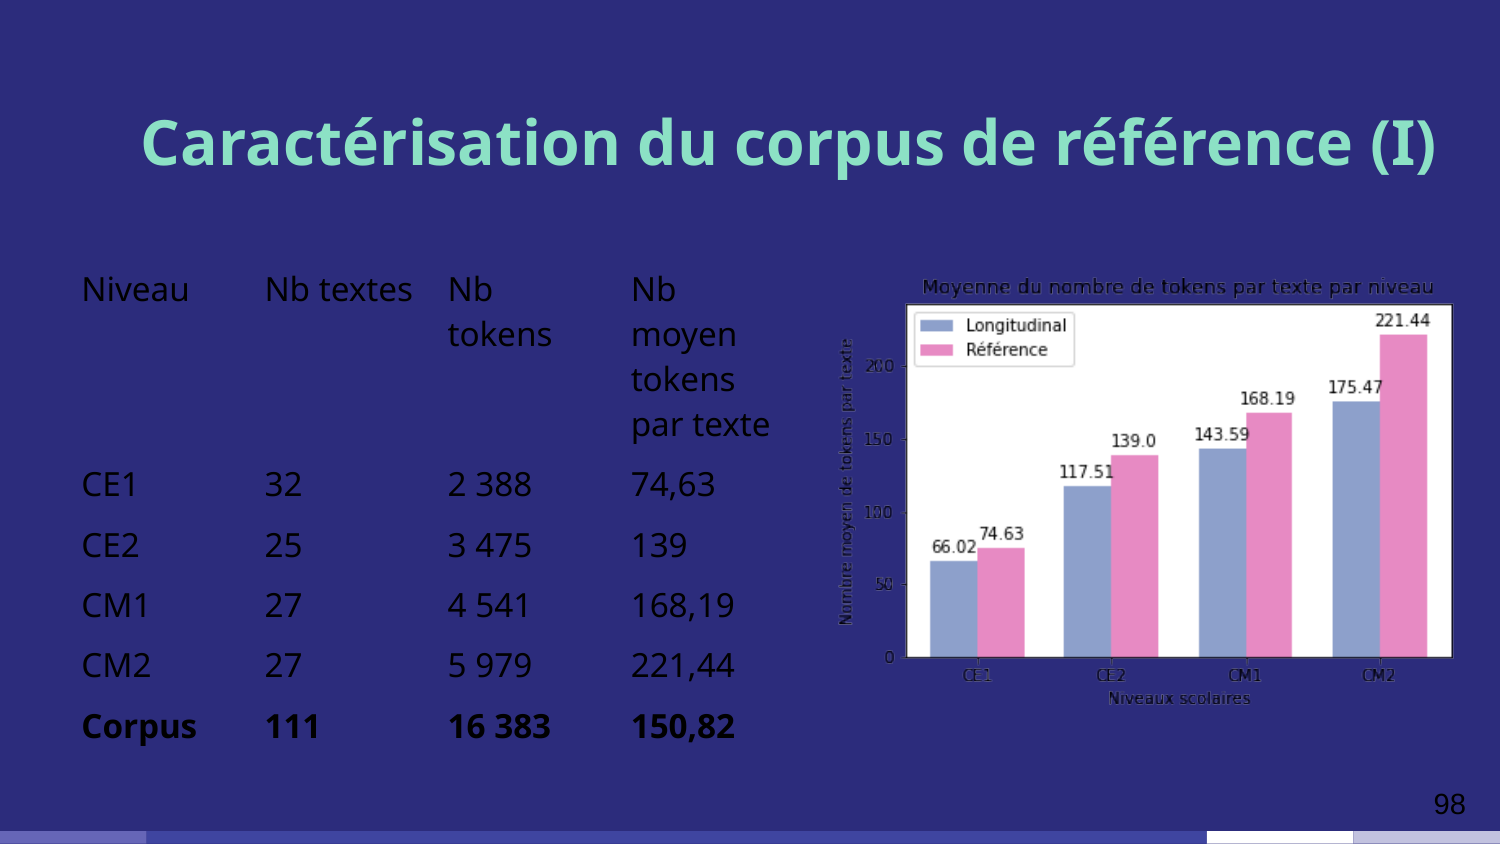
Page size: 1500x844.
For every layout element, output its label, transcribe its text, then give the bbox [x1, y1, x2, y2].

table_cell CE2 [66, 514, 250, 575]
table_header Nb moyen tokens par texte [616, 258, 799, 454]
table_cell CM2 [66, 635, 250, 695]
table_cell 2 388 [433, 454, 616, 514]
picture [818, 247, 1500, 716]
table_cell 16 383 [433, 695, 616, 755]
slide_number 98 [1391, 770, 1482, 822]
table_cell CE1 [66, 454, 250, 514]
table_cell Corpus [66, 695, 250, 755]
table_cell CM1 [66, 575, 250, 635]
table_header Nb tokens [433, 258, 616, 454]
table_cell 150,82 [616, 695, 799, 755]
table_cell 5 979 [433, 635, 616, 695]
table_cell 139 [616, 514, 799, 575]
table_cell 27 [250, 635, 433, 695]
table_cell 221,44 [616, 635, 799, 695]
table_cell 74,63 [616, 454, 799, 514]
title Caractérisation du corpus de référence (I) [97, 51, 1482, 193]
table_cell 168,19 [616, 575, 799, 635]
table_cell 25 [250, 514, 433, 575]
table_cell 3 475 [433, 514, 616, 575]
table_cell 4 541 [433, 575, 616, 635]
table_header Niveau [66, 258, 250, 454]
table_cell 111 [250, 695, 433, 755]
table_cell 32 [250, 454, 433, 514]
table_header Nb textes [250, 258, 433, 454]
table_cell 27 [250, 575, 433, 635]
